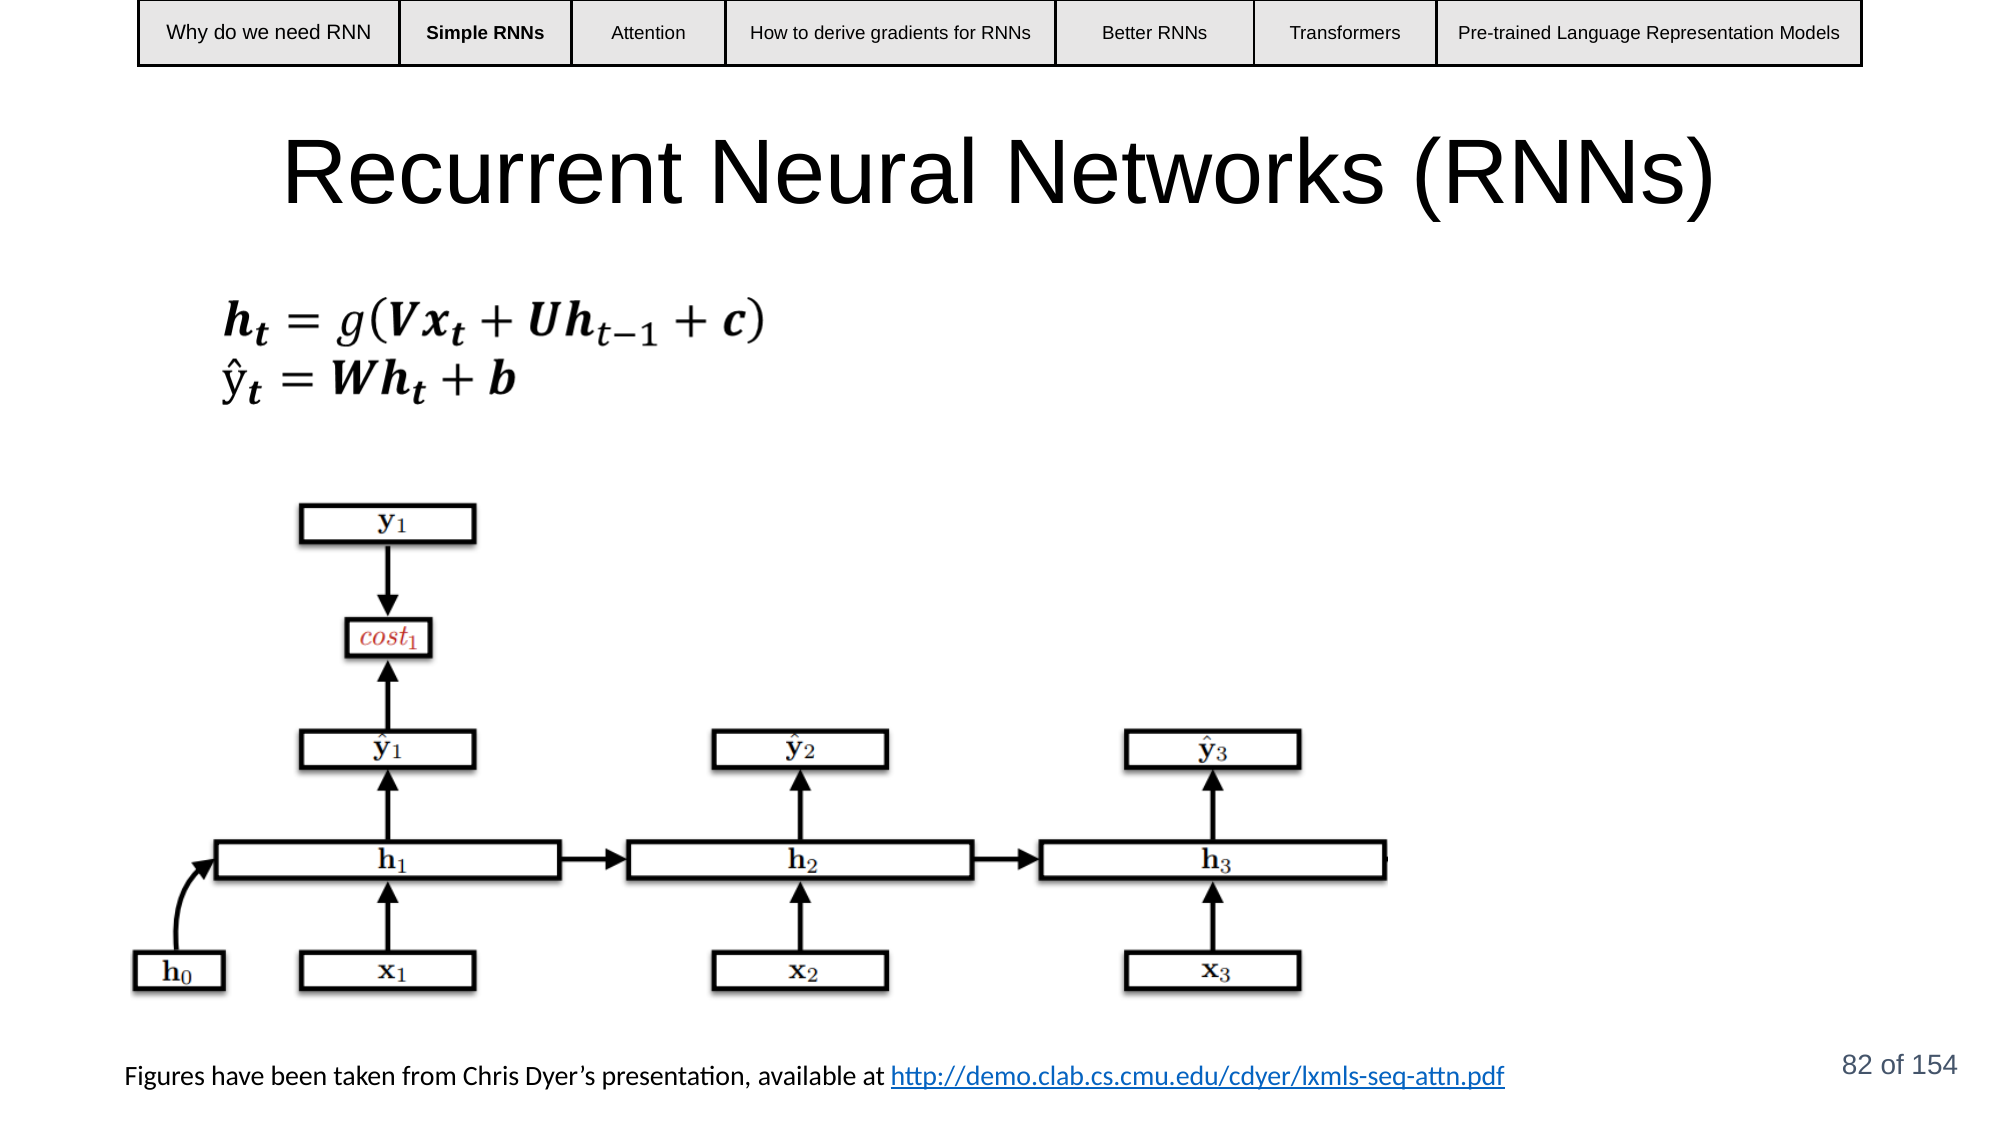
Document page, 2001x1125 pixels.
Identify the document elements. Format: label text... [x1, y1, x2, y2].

text_box [207, 279, 1208, 416]
table_header Why do we need RNN [140, 1, 398, 64]
title Recurrent Neural Networks (RNNs) [68, 97, 1932, 223]
table_header Simple RNNs [401, 1, 570, 64]
slide_number ‹#› of 154 [1708, 1019, 1974, 1106]
picture [130, 500, 1389, 1021]
table_header Attention [573, 1, 724, 64]
table_header Pre-trained Language Representation Models [1438, 1, 1860, 64]
table_header How to derive gradients for RNNs [727, 1, 1054, 64]
table_header Transformers [1255, 1, 1435, 64]
table_header Better RNNs [1057, 1, 1253, 64]
text_box Figures have been taken from Chris Dyer’s presentation, available at http://demo.clab.cs.cmu.edu/cdyer/lxmls-seq-attn.pdf [109, 1049, 1708, 1099]
